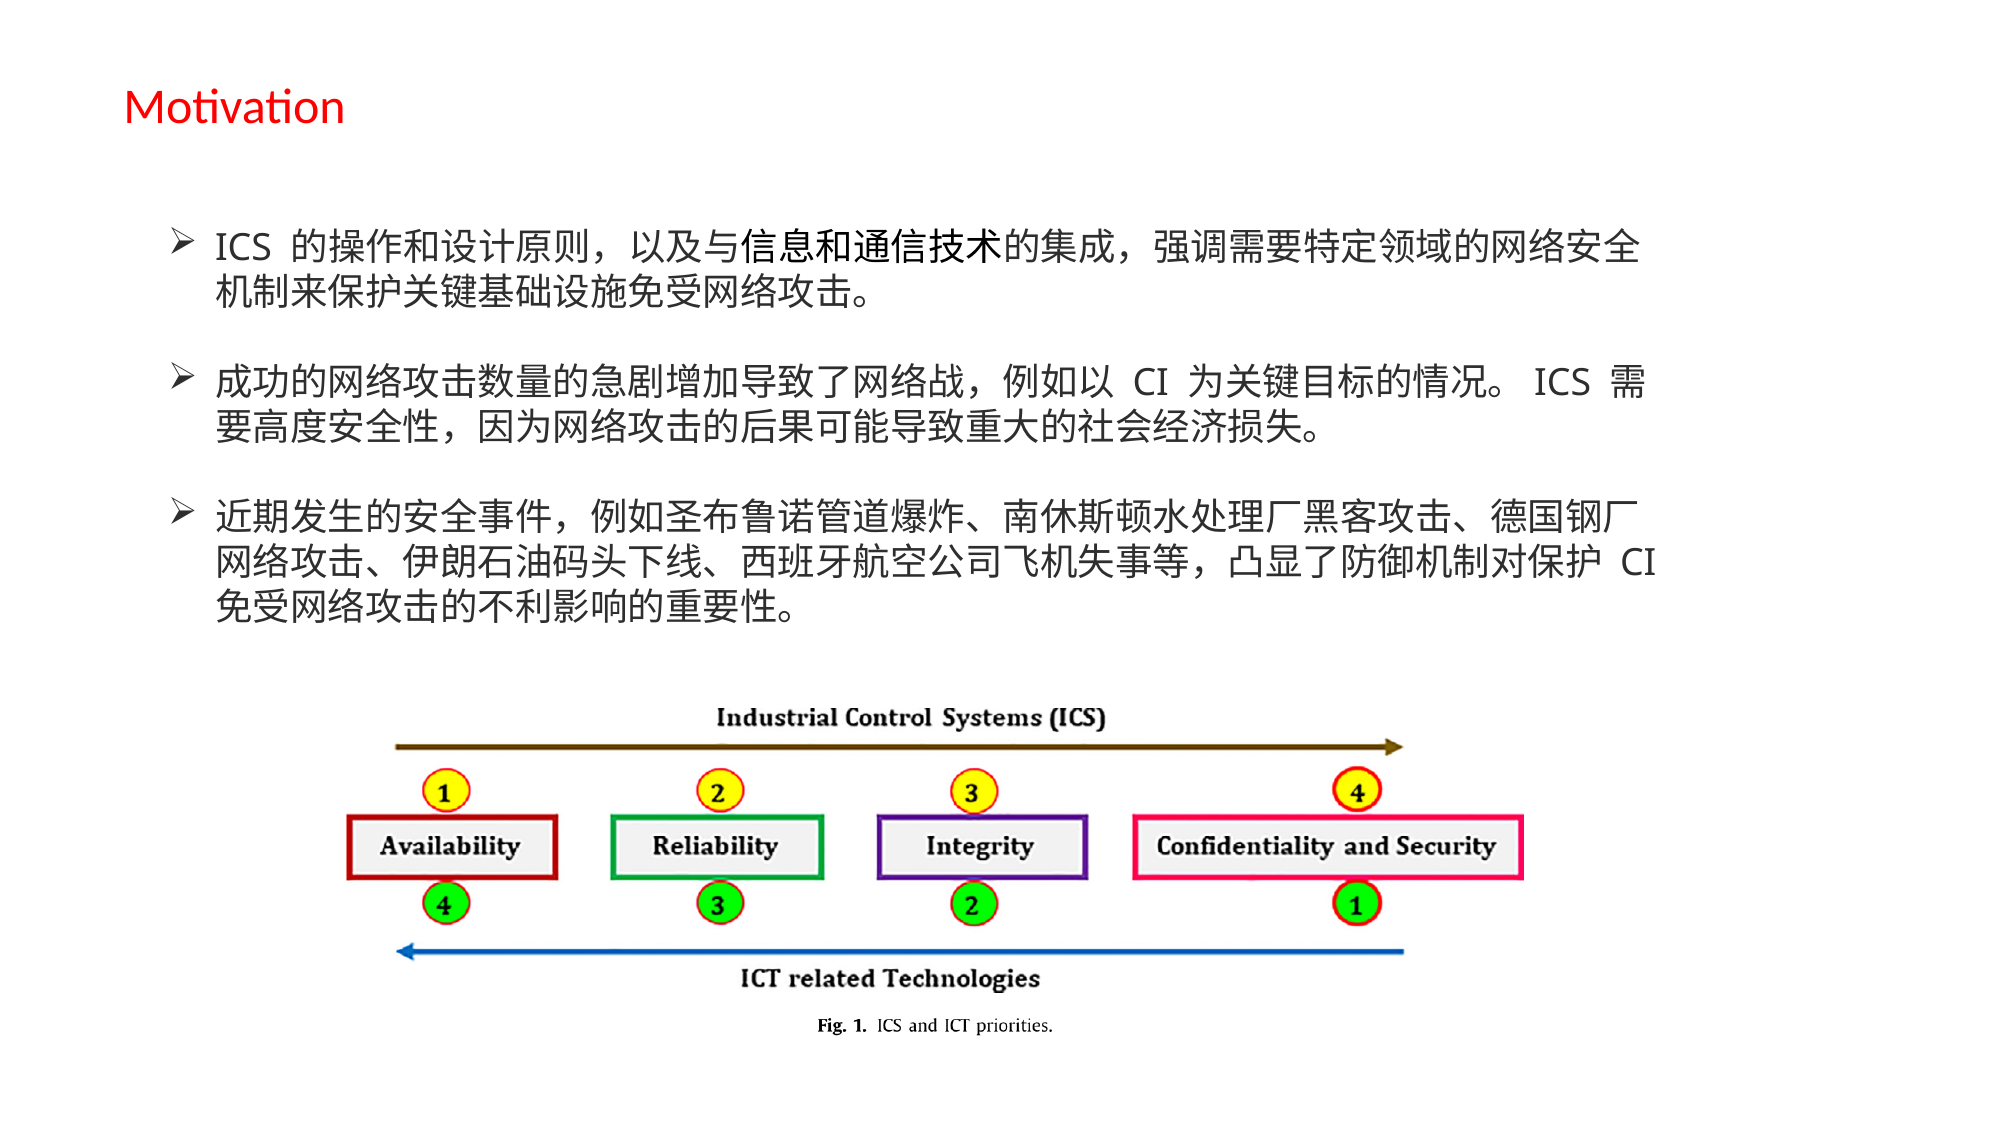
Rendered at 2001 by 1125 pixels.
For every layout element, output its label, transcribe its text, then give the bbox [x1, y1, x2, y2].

text_box Motivation [108, 66, 361, 141]
picture [340, 688, 1600, 1050]
text_box ICS 的操作和设计原则，以及与信息和通信技术的集成，强调需要特定领域的网络安全机制来保护关键基础设施免受网络攻击。 成功的网络攻击数量的急剧增加导致了网络战，例如以 CI 为关键目标的情况。ICS 需要高度安全性，因为网络攻击的后果可能导致重大的社会经济损失。 近期发生的安全事件，例如圣布鲁诺管道爆炸、南休斯顿水处理厂黑客攻击、德国钢厂网络攻击、伊朗石油码头下线、西班牙航空公司飞机失事等，凸显了防御机制对保护 CI 免受网络攻击的不利影响的重要性。 [153, 216, 1683, 636]
